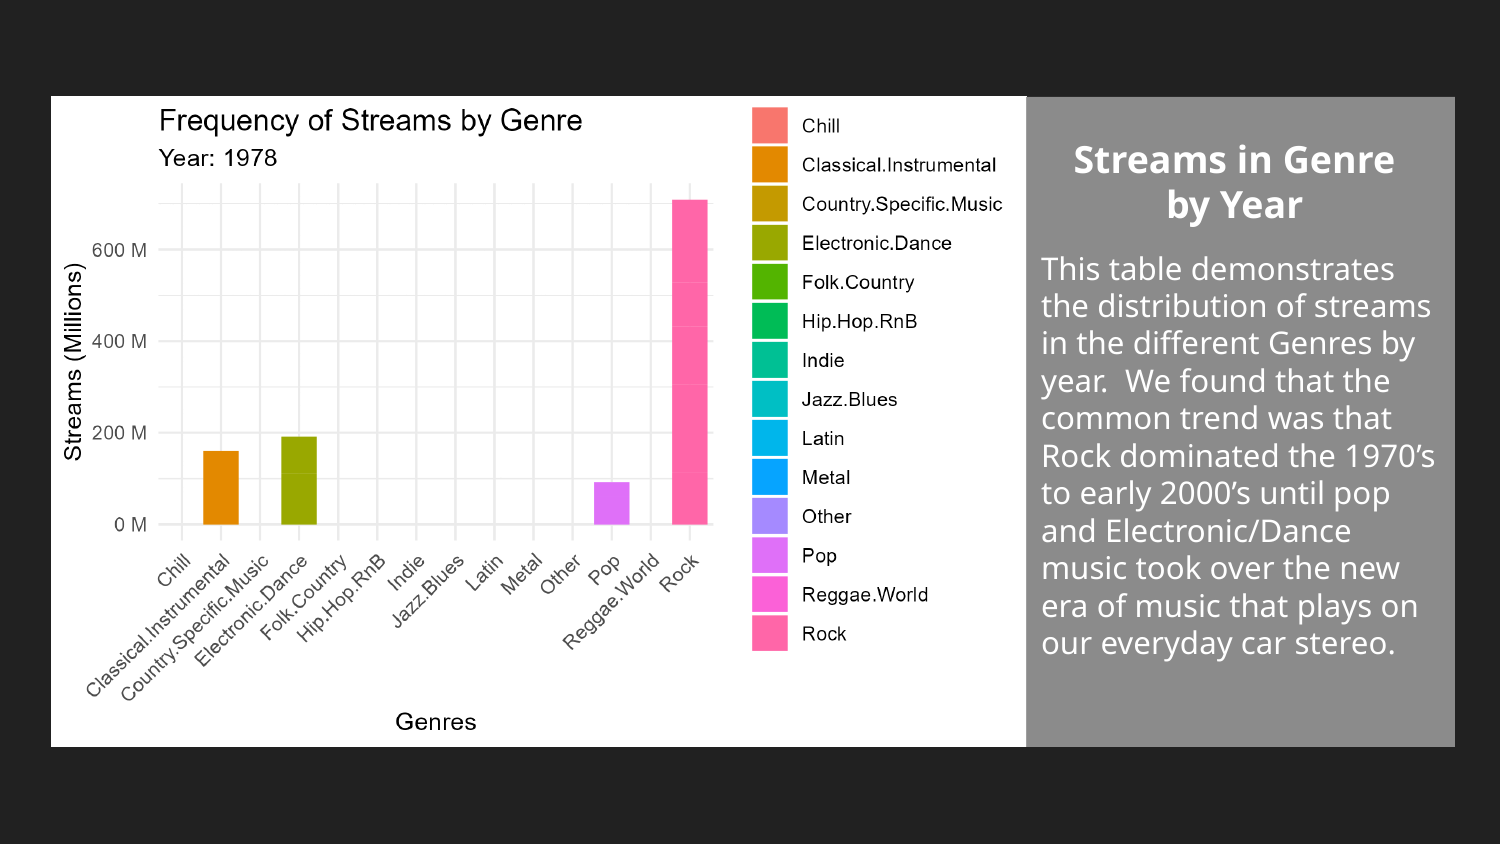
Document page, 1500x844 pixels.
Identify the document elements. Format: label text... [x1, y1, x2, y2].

text_box This table demonstrates the distribution of streams in the different Genres by year. We found that the common trend was that Rock dominated the 1970’s to early 2000’s until pop and Electronic/Dance music took over the new era of music that plays on our everyday car stereo. [1032, 233, 1455, 610]
text_box Streams in Genre by Year [1039, 120, 1430, 233]
text_box [1027, 96, 1455, 233]
picture [50, 96, 1027, 748]
text_box [1031, 610, 1455, 747]
